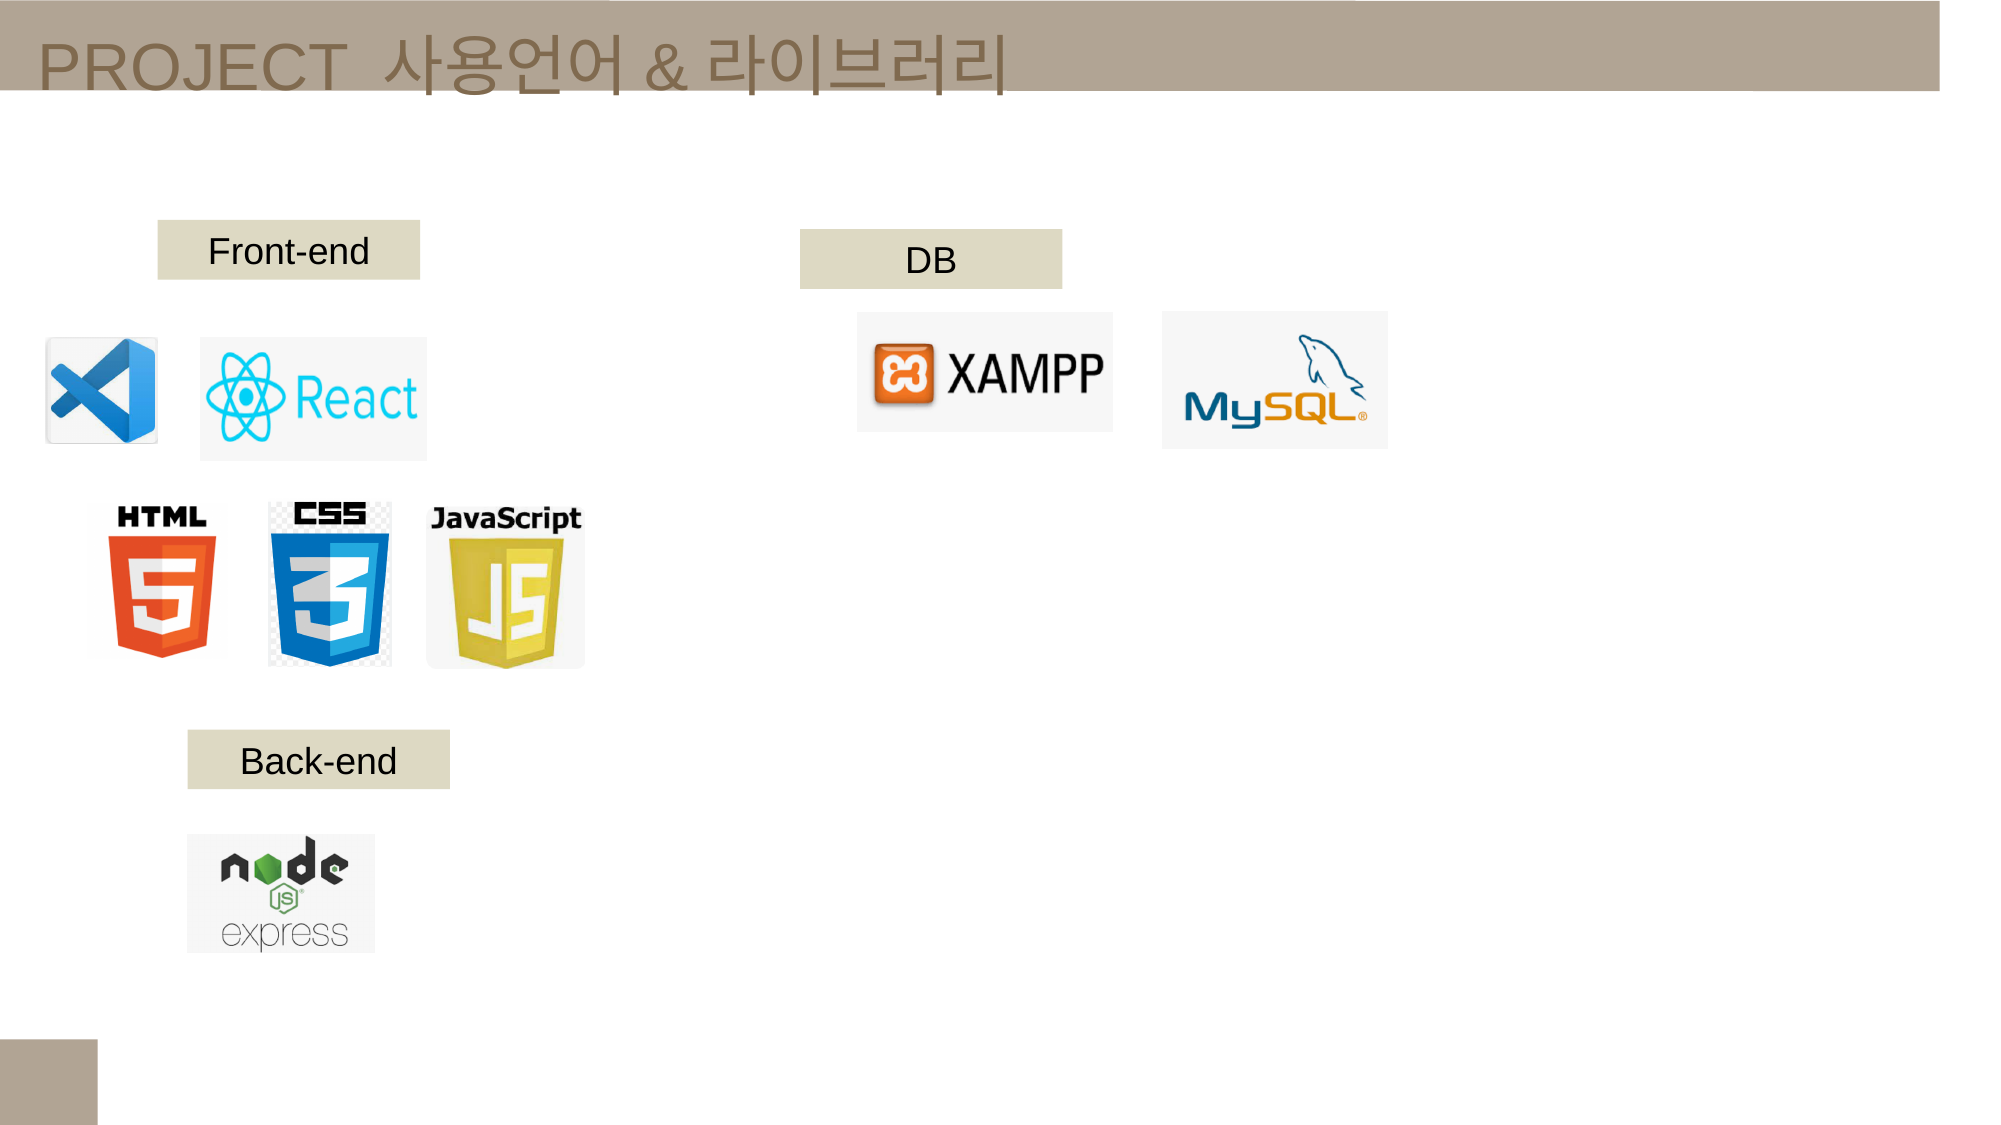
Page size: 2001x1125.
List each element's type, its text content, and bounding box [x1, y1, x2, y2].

picture [44, 337, 158, 444]
picture [187, 833, 376, 953]
text_box Back-end [187, 729, 450, 790]
picture [425, 503, 585, 670]
title PROJECT 사용언어&라이브러리 [37, 24, 1963, 105]
picture [1162, 311, 1388, 450]
text_box Front-end [157, 219, 421, 280]
picture [87, 503, 228, 660]
picture [199, 337, 427, 461]
text_box DB [800, 229, 1063, 289]
picture [268, 498, 392, 668]
picture [856, 312, 1113, 432]
